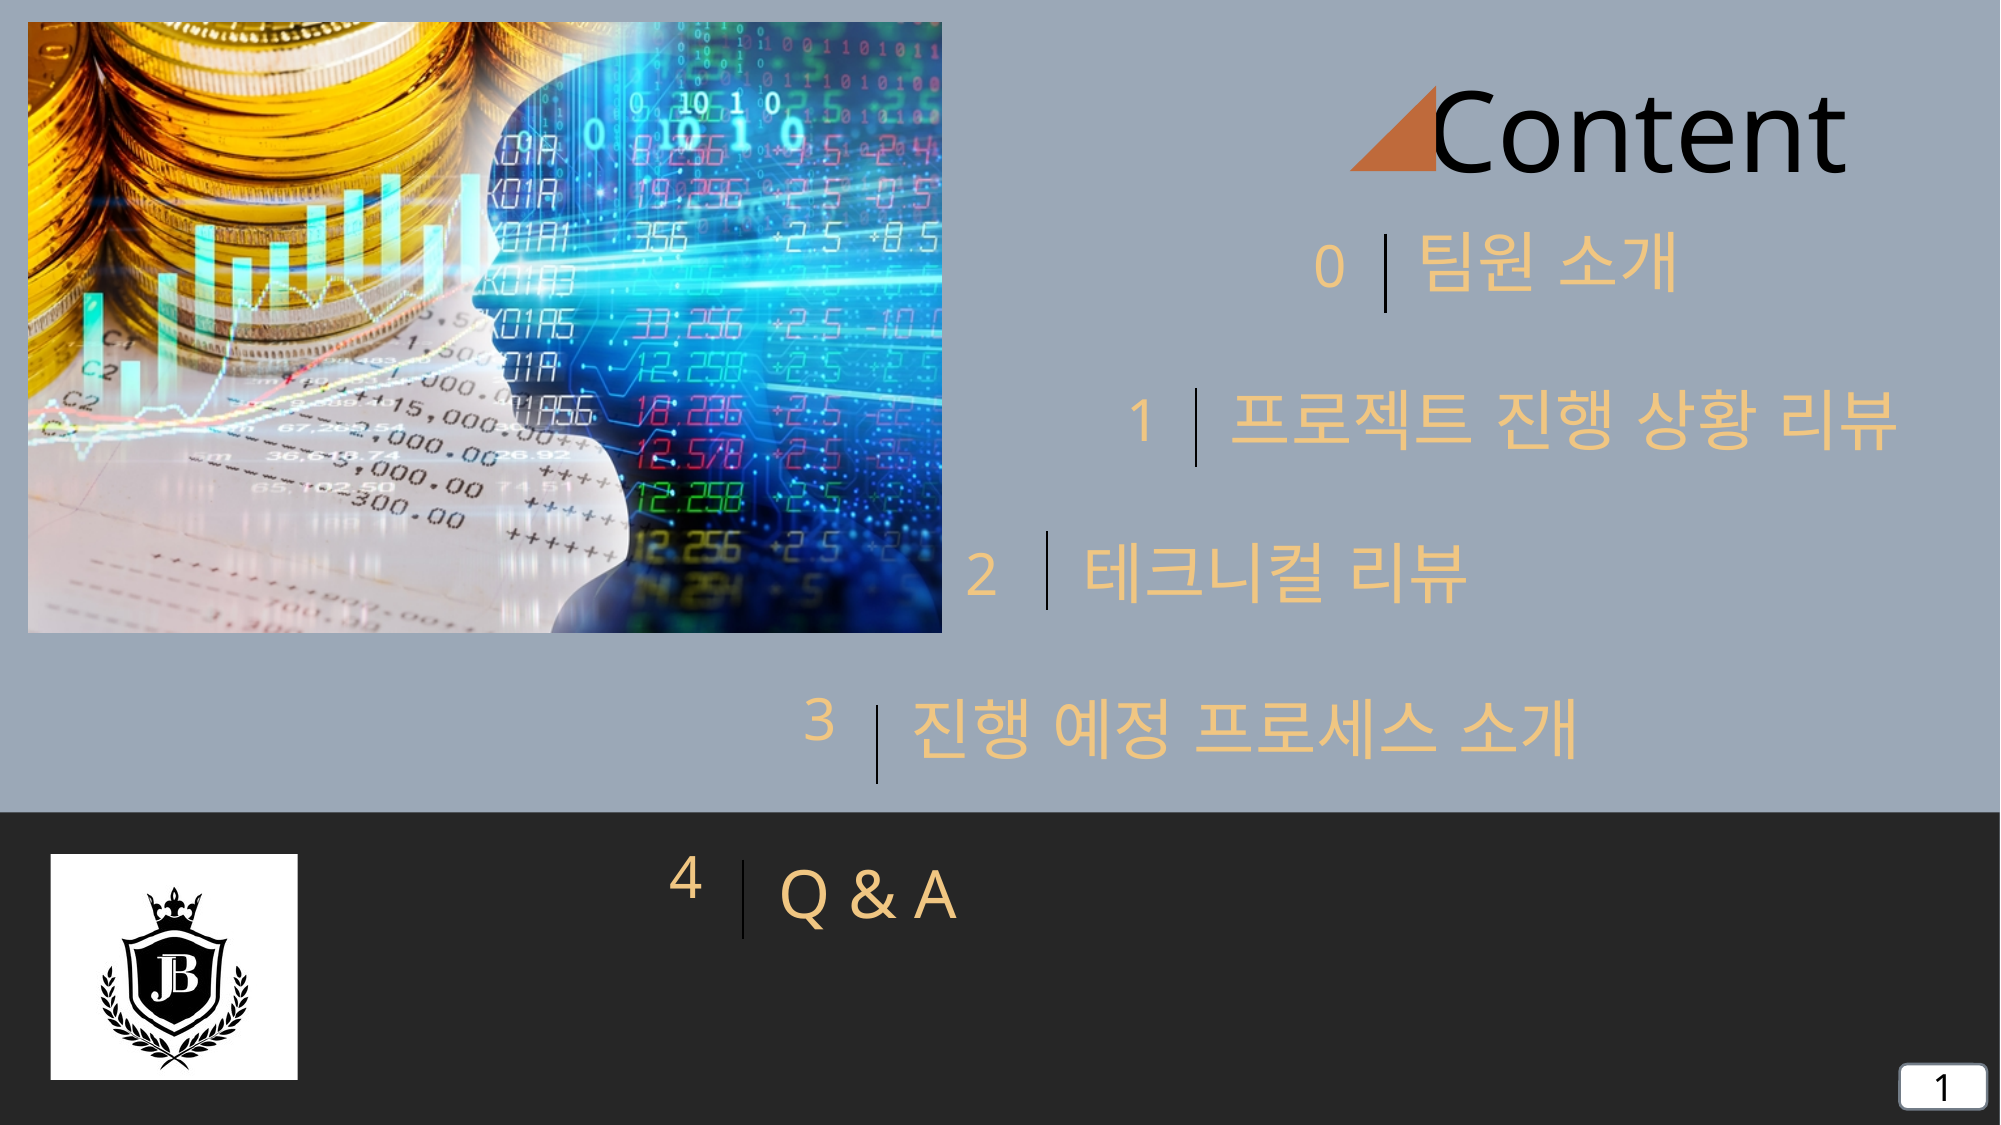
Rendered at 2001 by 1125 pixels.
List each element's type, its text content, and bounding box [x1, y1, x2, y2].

text_box [0, 0, 2000, 811]
text_box 0 [1294, 226, 1366, 302]
text_box [1348, 84, 1438, 173]
text_box [0, 811, 2000, 1125]
text_box 4 [623, 833, 749, 918]
text_box 3 [757, 674, 883, 759]
slide_number 1 [1568, 1058, 1992, 1118]
text_box 팀원 소개 [1385, 223, 1990, 309]
picture [27, 22, 942, 633]
text_box 프로젝트 진행 상황 리뷰 [1198, 381, 2000, 467]
picture [702, 629, 712, 633]
text_box 2 [950, 531, 1018, 612]
text_box Content [1411, 52, 1864, 203]
text_box 1 [1898, 1062, 1989, 1111]
picture [50, 853, 298, 1081]
text_box 테크니컬 리뷰 [1051, 533, 1656, 620]
text_box 진행 예정 프로세스 소개 [883, 690, 1917, 775]
text_box 1 [1108, 380, 1179, 456]
text_box Q & A [747, 854, 1539, 939]
